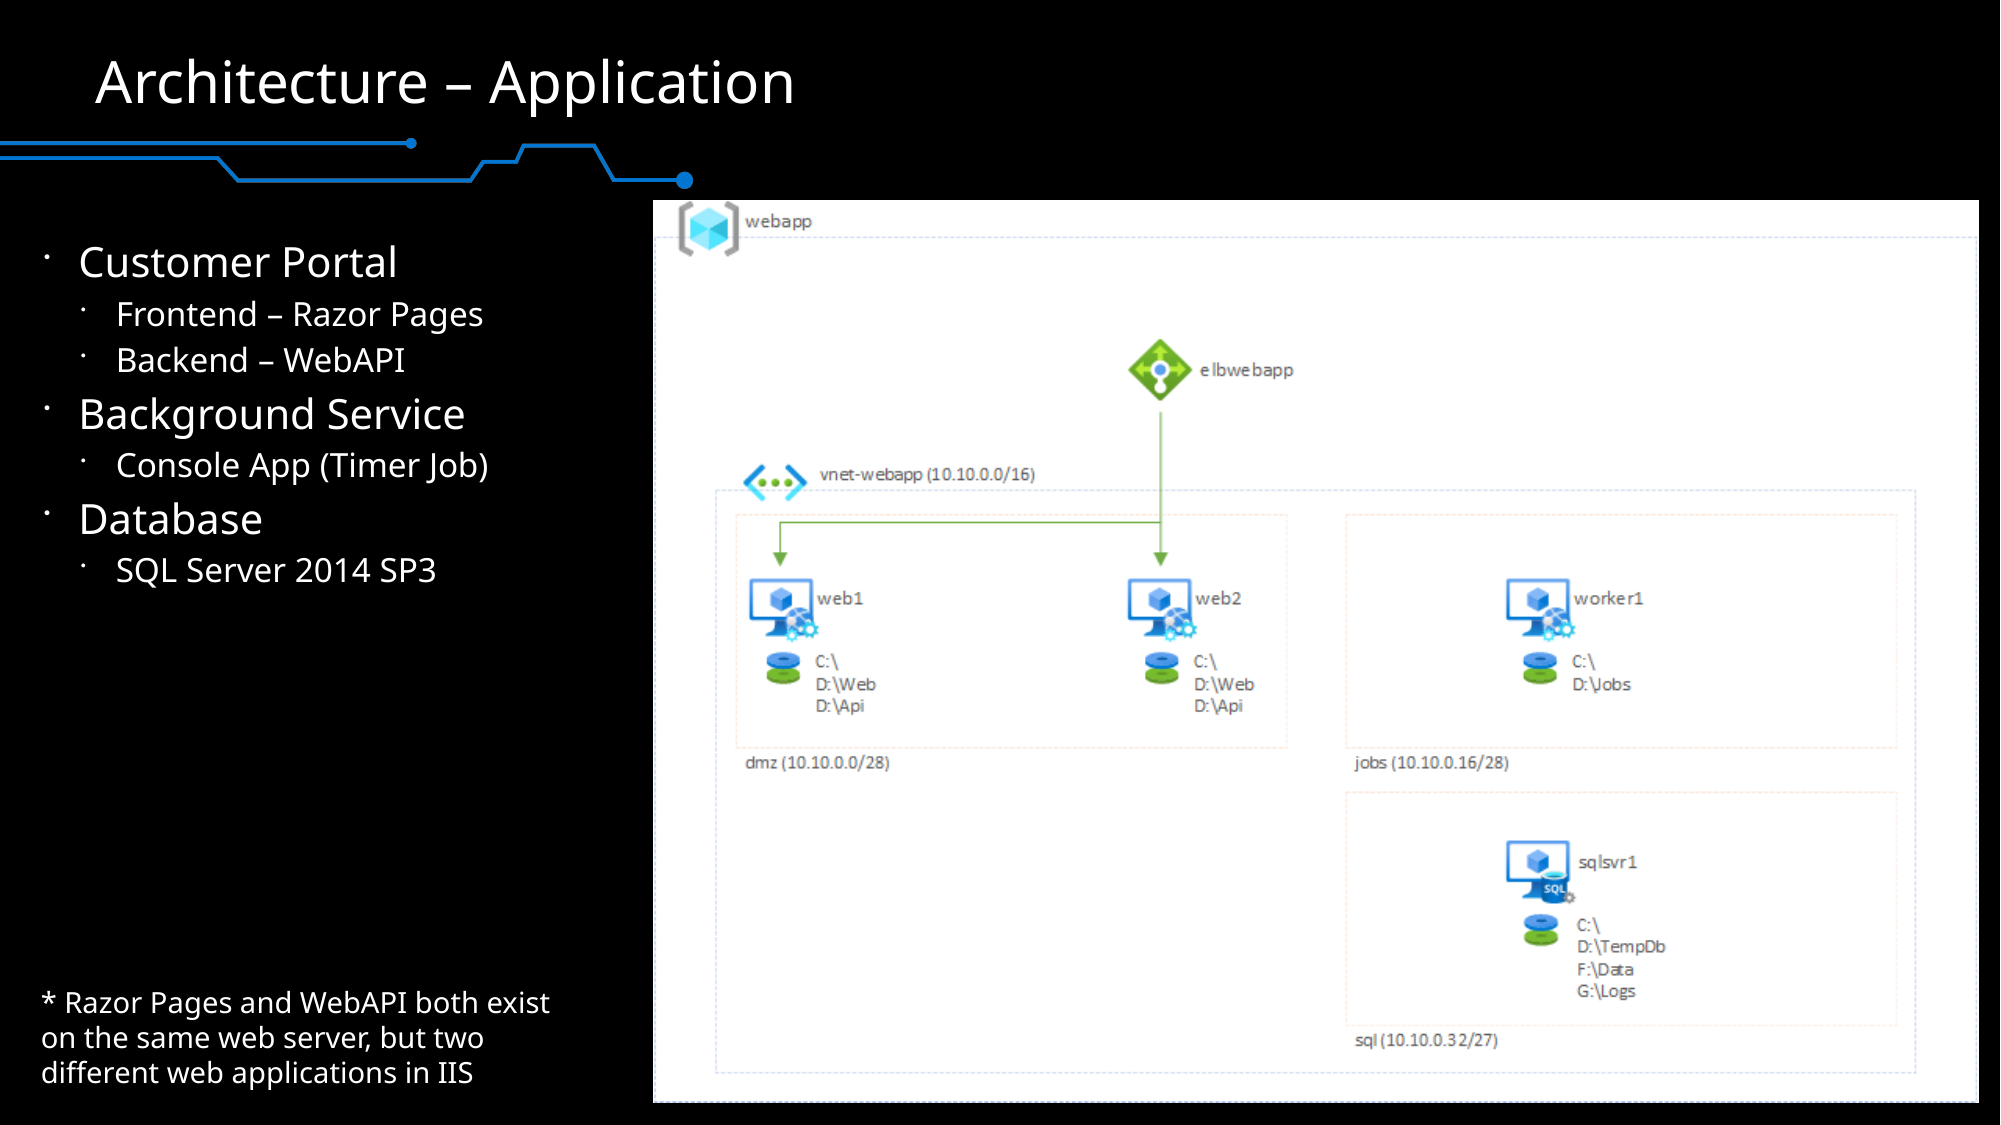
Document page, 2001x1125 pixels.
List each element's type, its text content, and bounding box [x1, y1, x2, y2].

picture [653, 200, 1980, 1103]
list Customer Portal Frontend – Razor Pages Backend – WebAPI Background Service Console App (Timer Job) Database SQL Server 2014 SP3 [40, 236, 591, 608]
text_box * Razor Pages and WebAPI both exist on the same web server, but two different web applications in IIS [40, 984, 591, 1090]
title Architecture – Application [95, 34, 1317, 116]
picture [0, 105, 693, 189]
